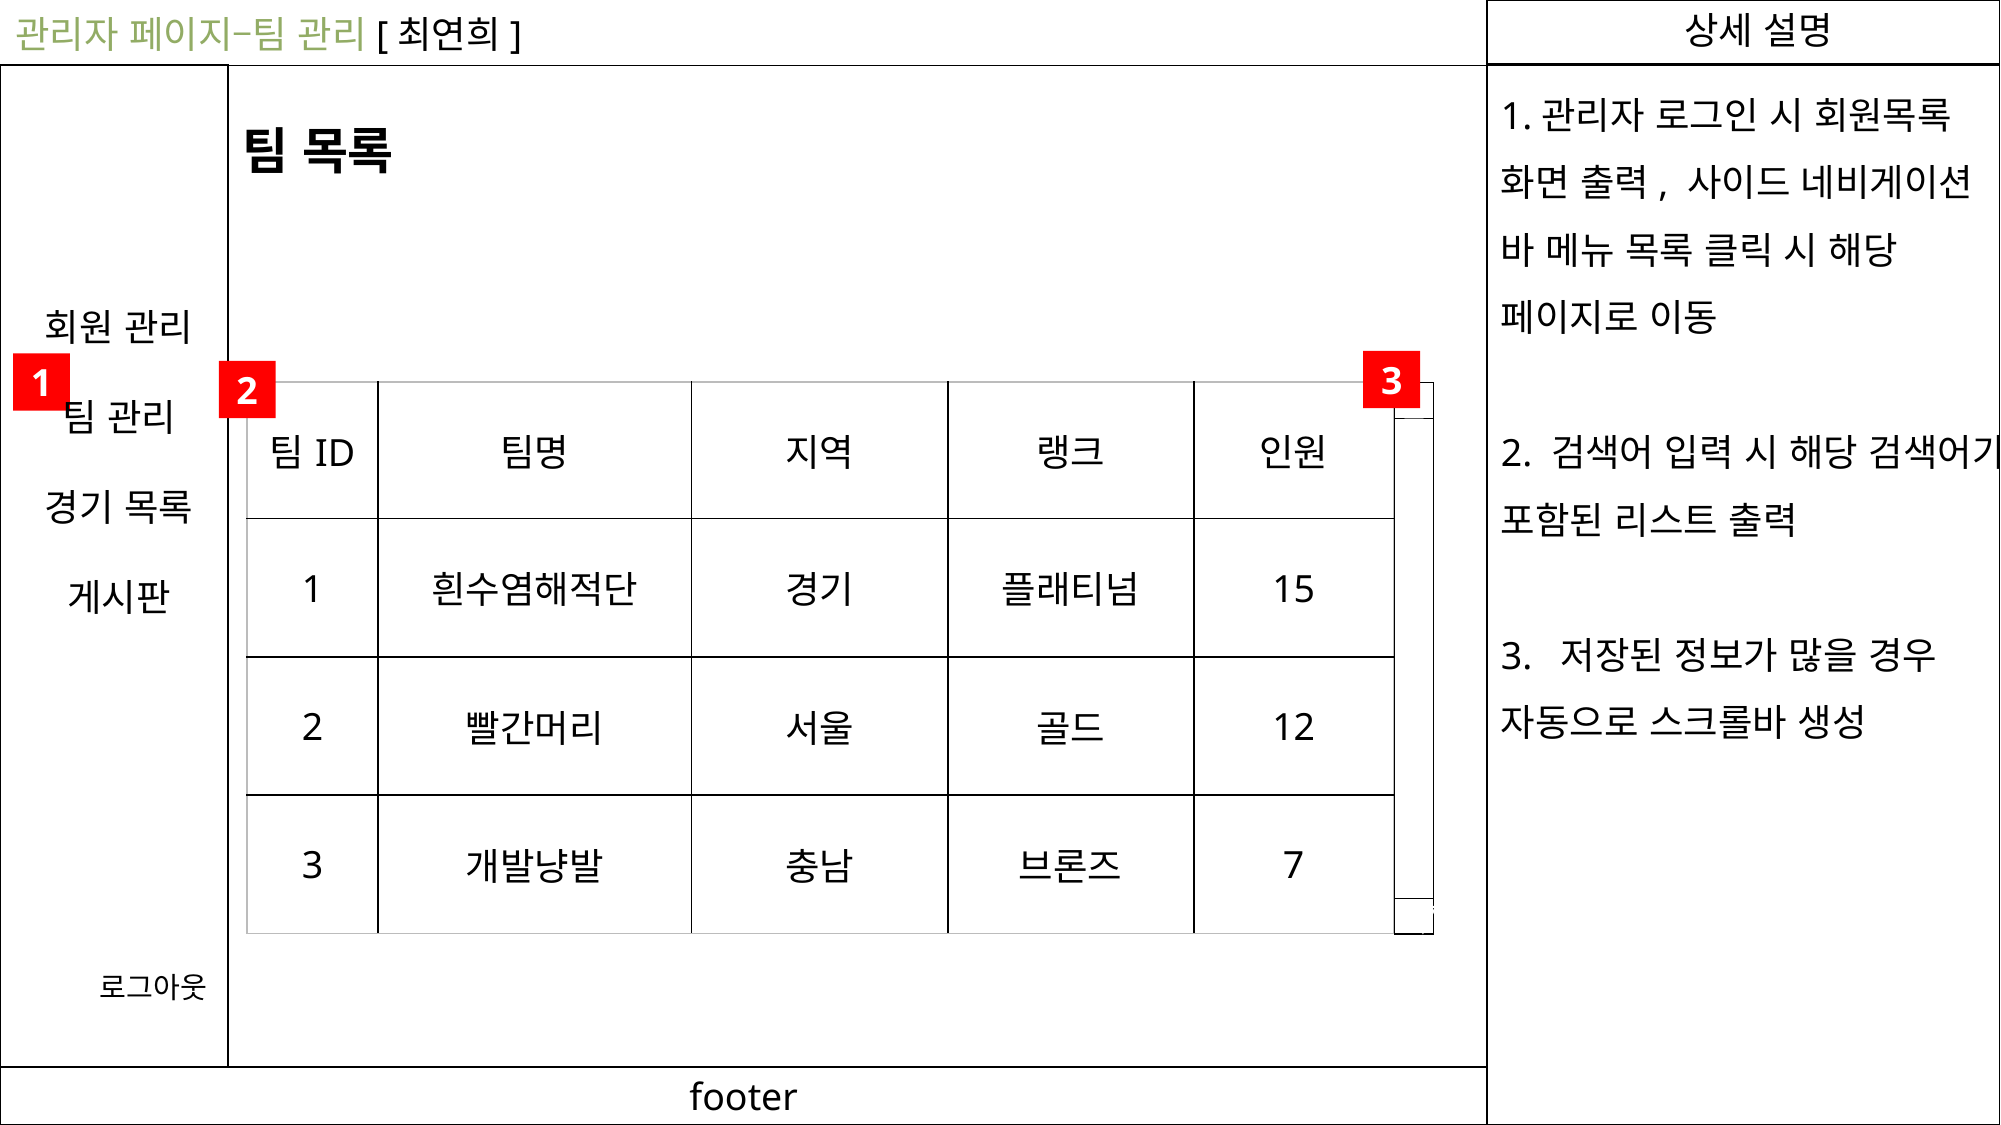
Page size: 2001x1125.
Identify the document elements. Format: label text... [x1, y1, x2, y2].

table_cell 서울 [692, 658, 947, 794]
text_box ▽ [1392, 896, 1435, 935]
text_box 2 [217, 359, 277, 420]
text_box [1486, 752, 2000, 1125]
table_cell 브론즈 [949, 796, 1193, 933]
text_box 1.관리자 로그인 시 회원목록 화면 출력, 사이드 네비게이션 바 메뉴 목록 클릭 시 해당 페이지로 이동 2. 검색어 입력 시 해당 검색어가 포함된 리스트 출력 3. 저장된 정보가 많을 경우 자동으로 스크롤바 생성 [1486, 61, 2000, 752]
table_cell 2 [248, 658, 377, 794]
text_box [229, 64, 1486, 1065]
table_header 인원 [1195, 383, 1392, 518]
text_box [1392, 420, 1435, 896]
table_header 랭크 [949, 383, 1193, 518]
table_cell 7 [1195, 796, 1392, 933]
text_box 로그아웃 [84, 962, 282, 1012]
table_cell 15 [1195, 519, 1392, 656]
text_box [0, 63, 229, 296]
text_box 팀 목록 [227, 112, 669, 187]
table_cell 개발냥발 [379, 796, 691, 933]
table_cell 1 [248, 519, 377, 656]
table_cell 골드 [949, 658, 1193, 794]
text_box [1486, 0, 2000, 61]
table_cell 충남 [692, 796, 947, 933]
text_box 3 [1362, 349, 1422, 410]
table_cell 흰수염해적단 [379, 519, 691, 656]
text_box 상세 설명 [1669, 0, 1849, 60]
table_cell 빨간머리 [379, 658, 691, 794]
table_cell 경기 [692, 519, 947, 656]
text_box [0, 627, 229, 1065]
text_box 관리자 페이지–팀 관리[최연희] [0, 4, 537, 64]
table_header 팀명 [379, 383, 691, 518]
table_cell 플래티넘 [949, 519, 1193, 656]
table_header 팀ID [263, 383, 377, 518]
text_box footer [0, 1065, 1489, 1125]
text_box 회원 관리 팀 관리 경기 목록 게시판 [0, 296, 263, 627]
table_cell 3 [248, 796, 377, 933]
table_header 지역 [692, 383, 947, 518]
text_box [1392, 380, 1435, 420]
table_cell 12 [1195, 658, 1392, 794]
